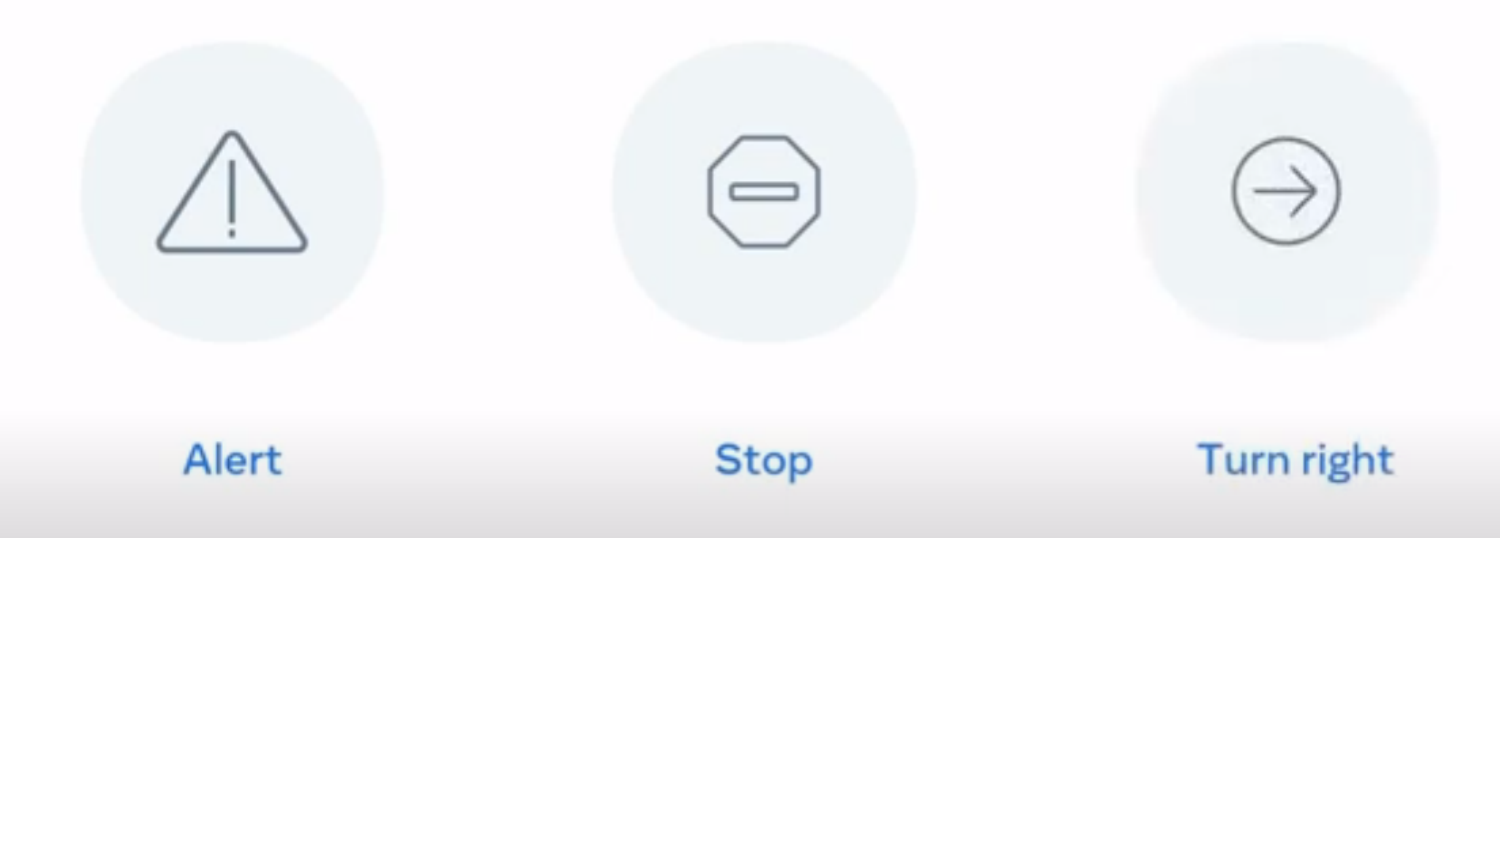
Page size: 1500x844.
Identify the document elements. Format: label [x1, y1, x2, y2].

picture [0, 0, 1500, 538]
